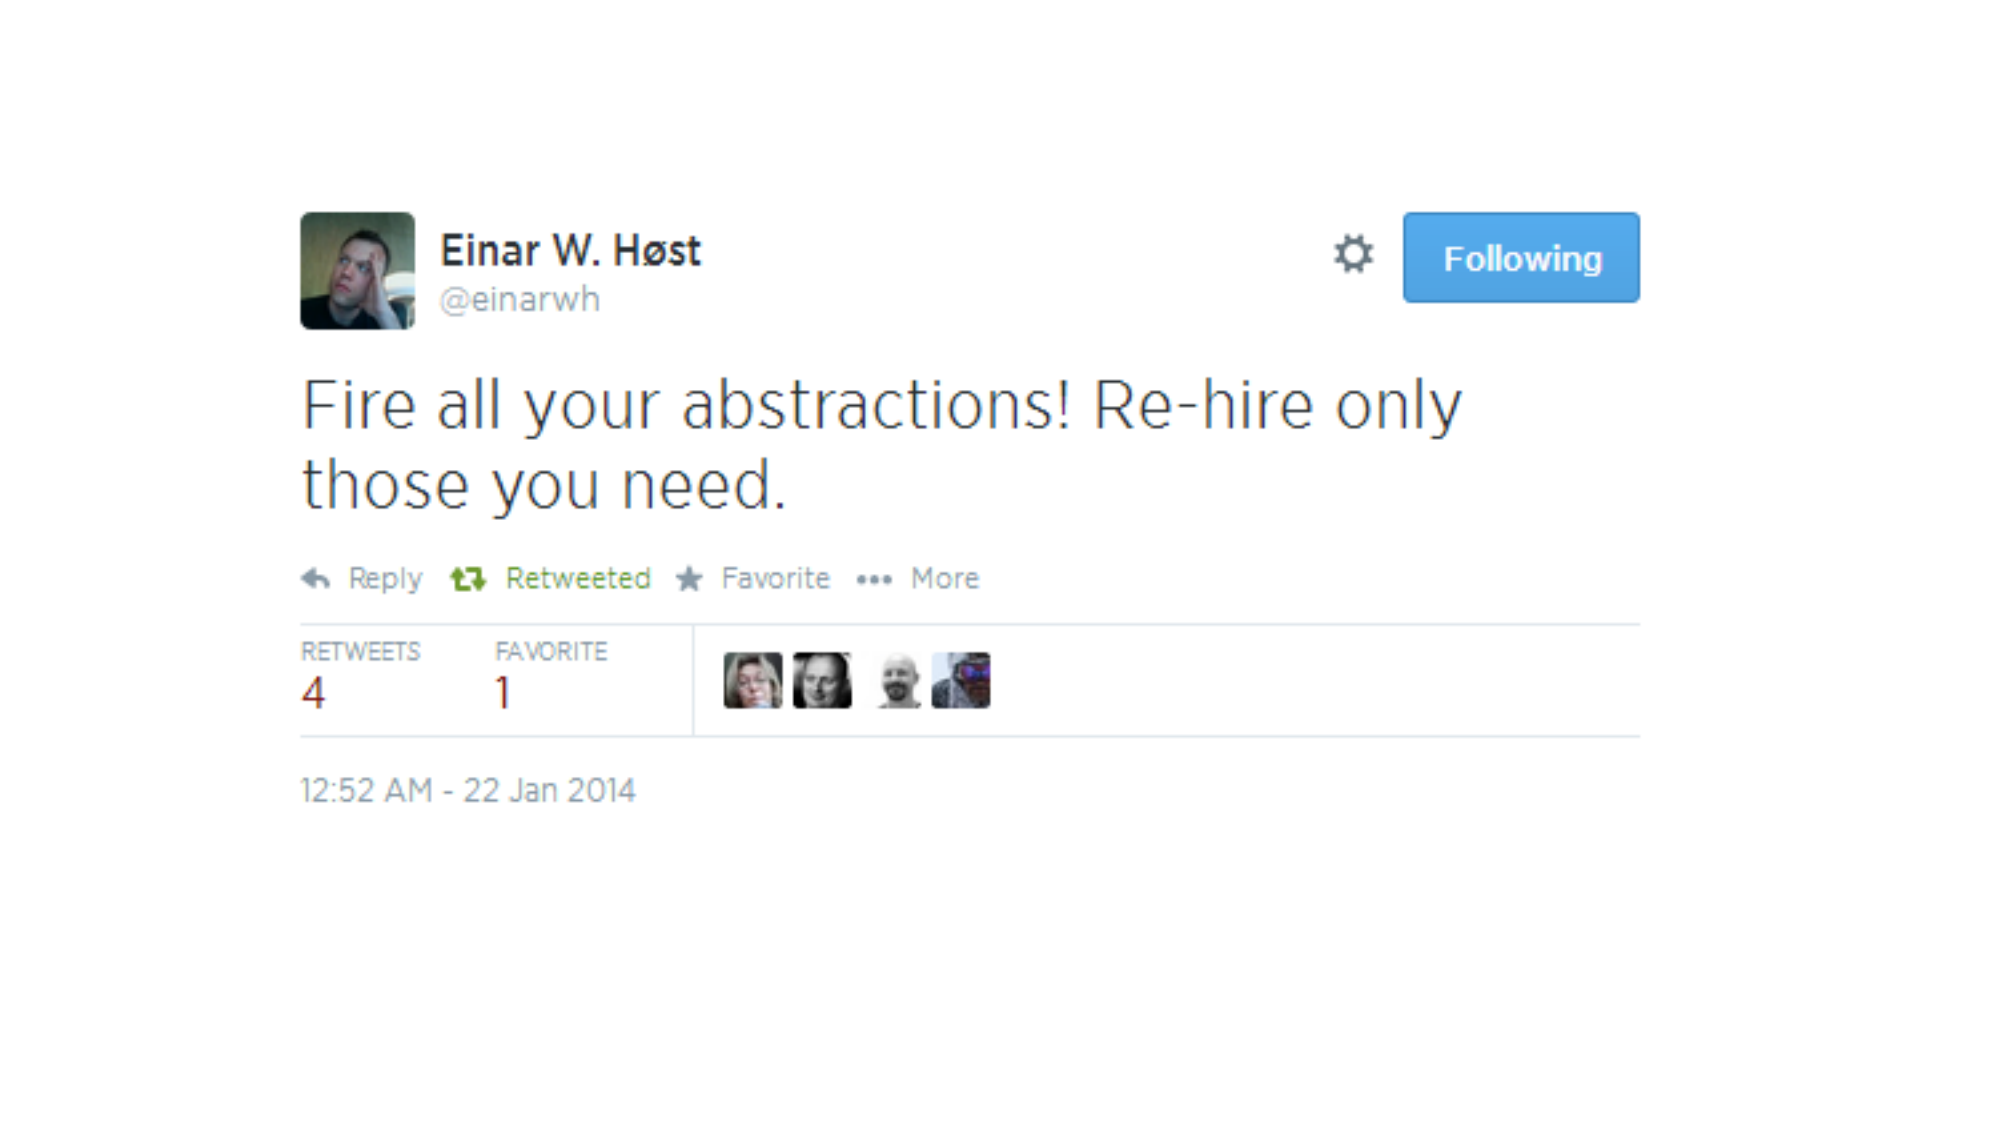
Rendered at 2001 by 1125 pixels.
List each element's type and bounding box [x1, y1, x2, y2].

picture [256, 181, 1697, 840]
